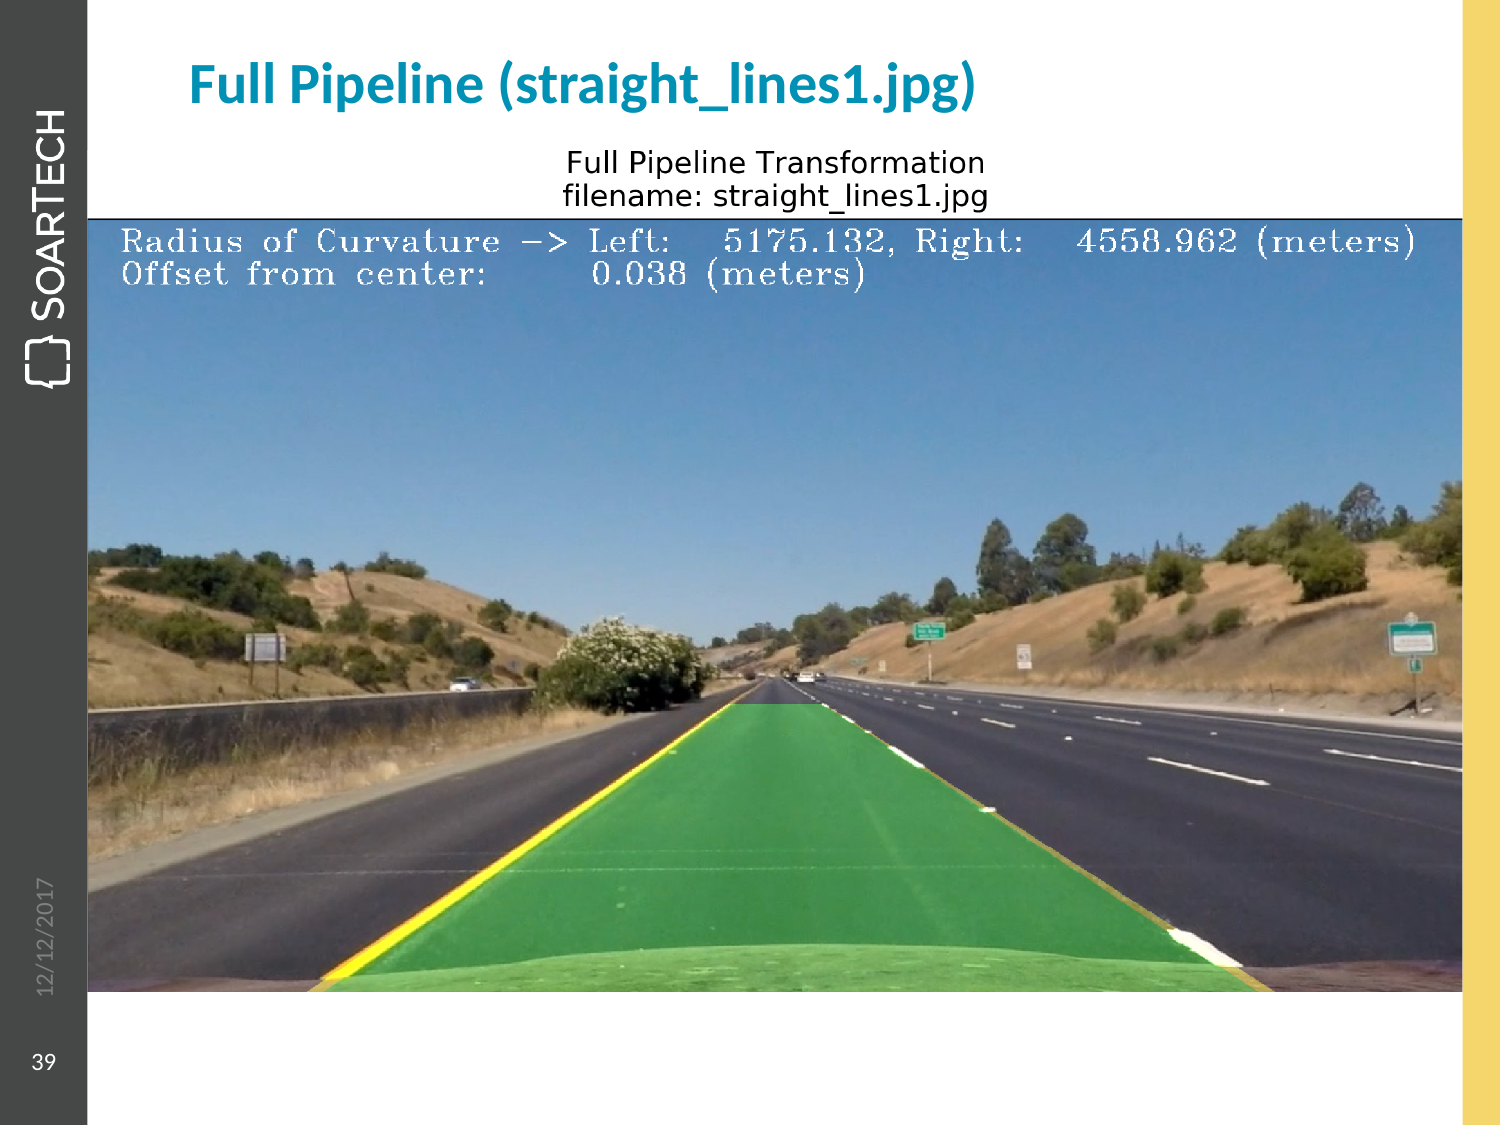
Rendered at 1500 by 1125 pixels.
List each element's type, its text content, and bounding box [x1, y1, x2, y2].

picture [25, 111, 70, 389]
picture [87, 149, 1463, 992]
title Full Pipeline (straight_lines1.jpg) [174, 37, 1388, 138]
slide_number 39 [0, 1037, 88, 1088]
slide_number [20, 862, 71, 1026]
